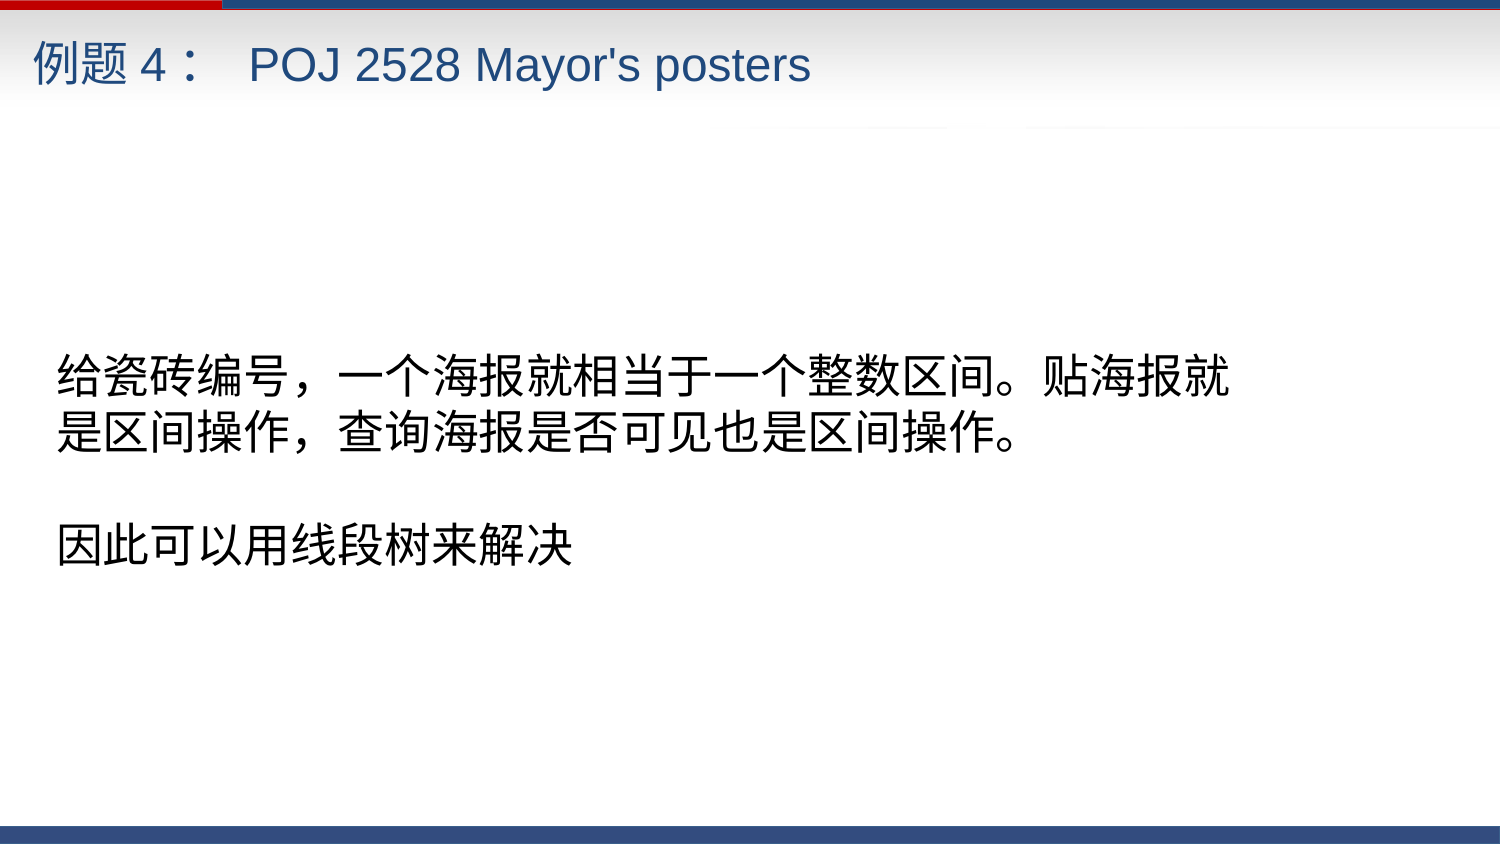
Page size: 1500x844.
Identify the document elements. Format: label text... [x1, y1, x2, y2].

picture [0, 10, 1500, 129]
text_box 例题4： POJ 2528 Mayor's posters [17, 25, 984, 143]
text_box 给瓷砖编号，一个海报就相当于一个整数区间。贴海报就是区间操作，查询海报是否可见也是区间操作。 因此可以用线段树来解决 [41, 339, 1284, 579]
